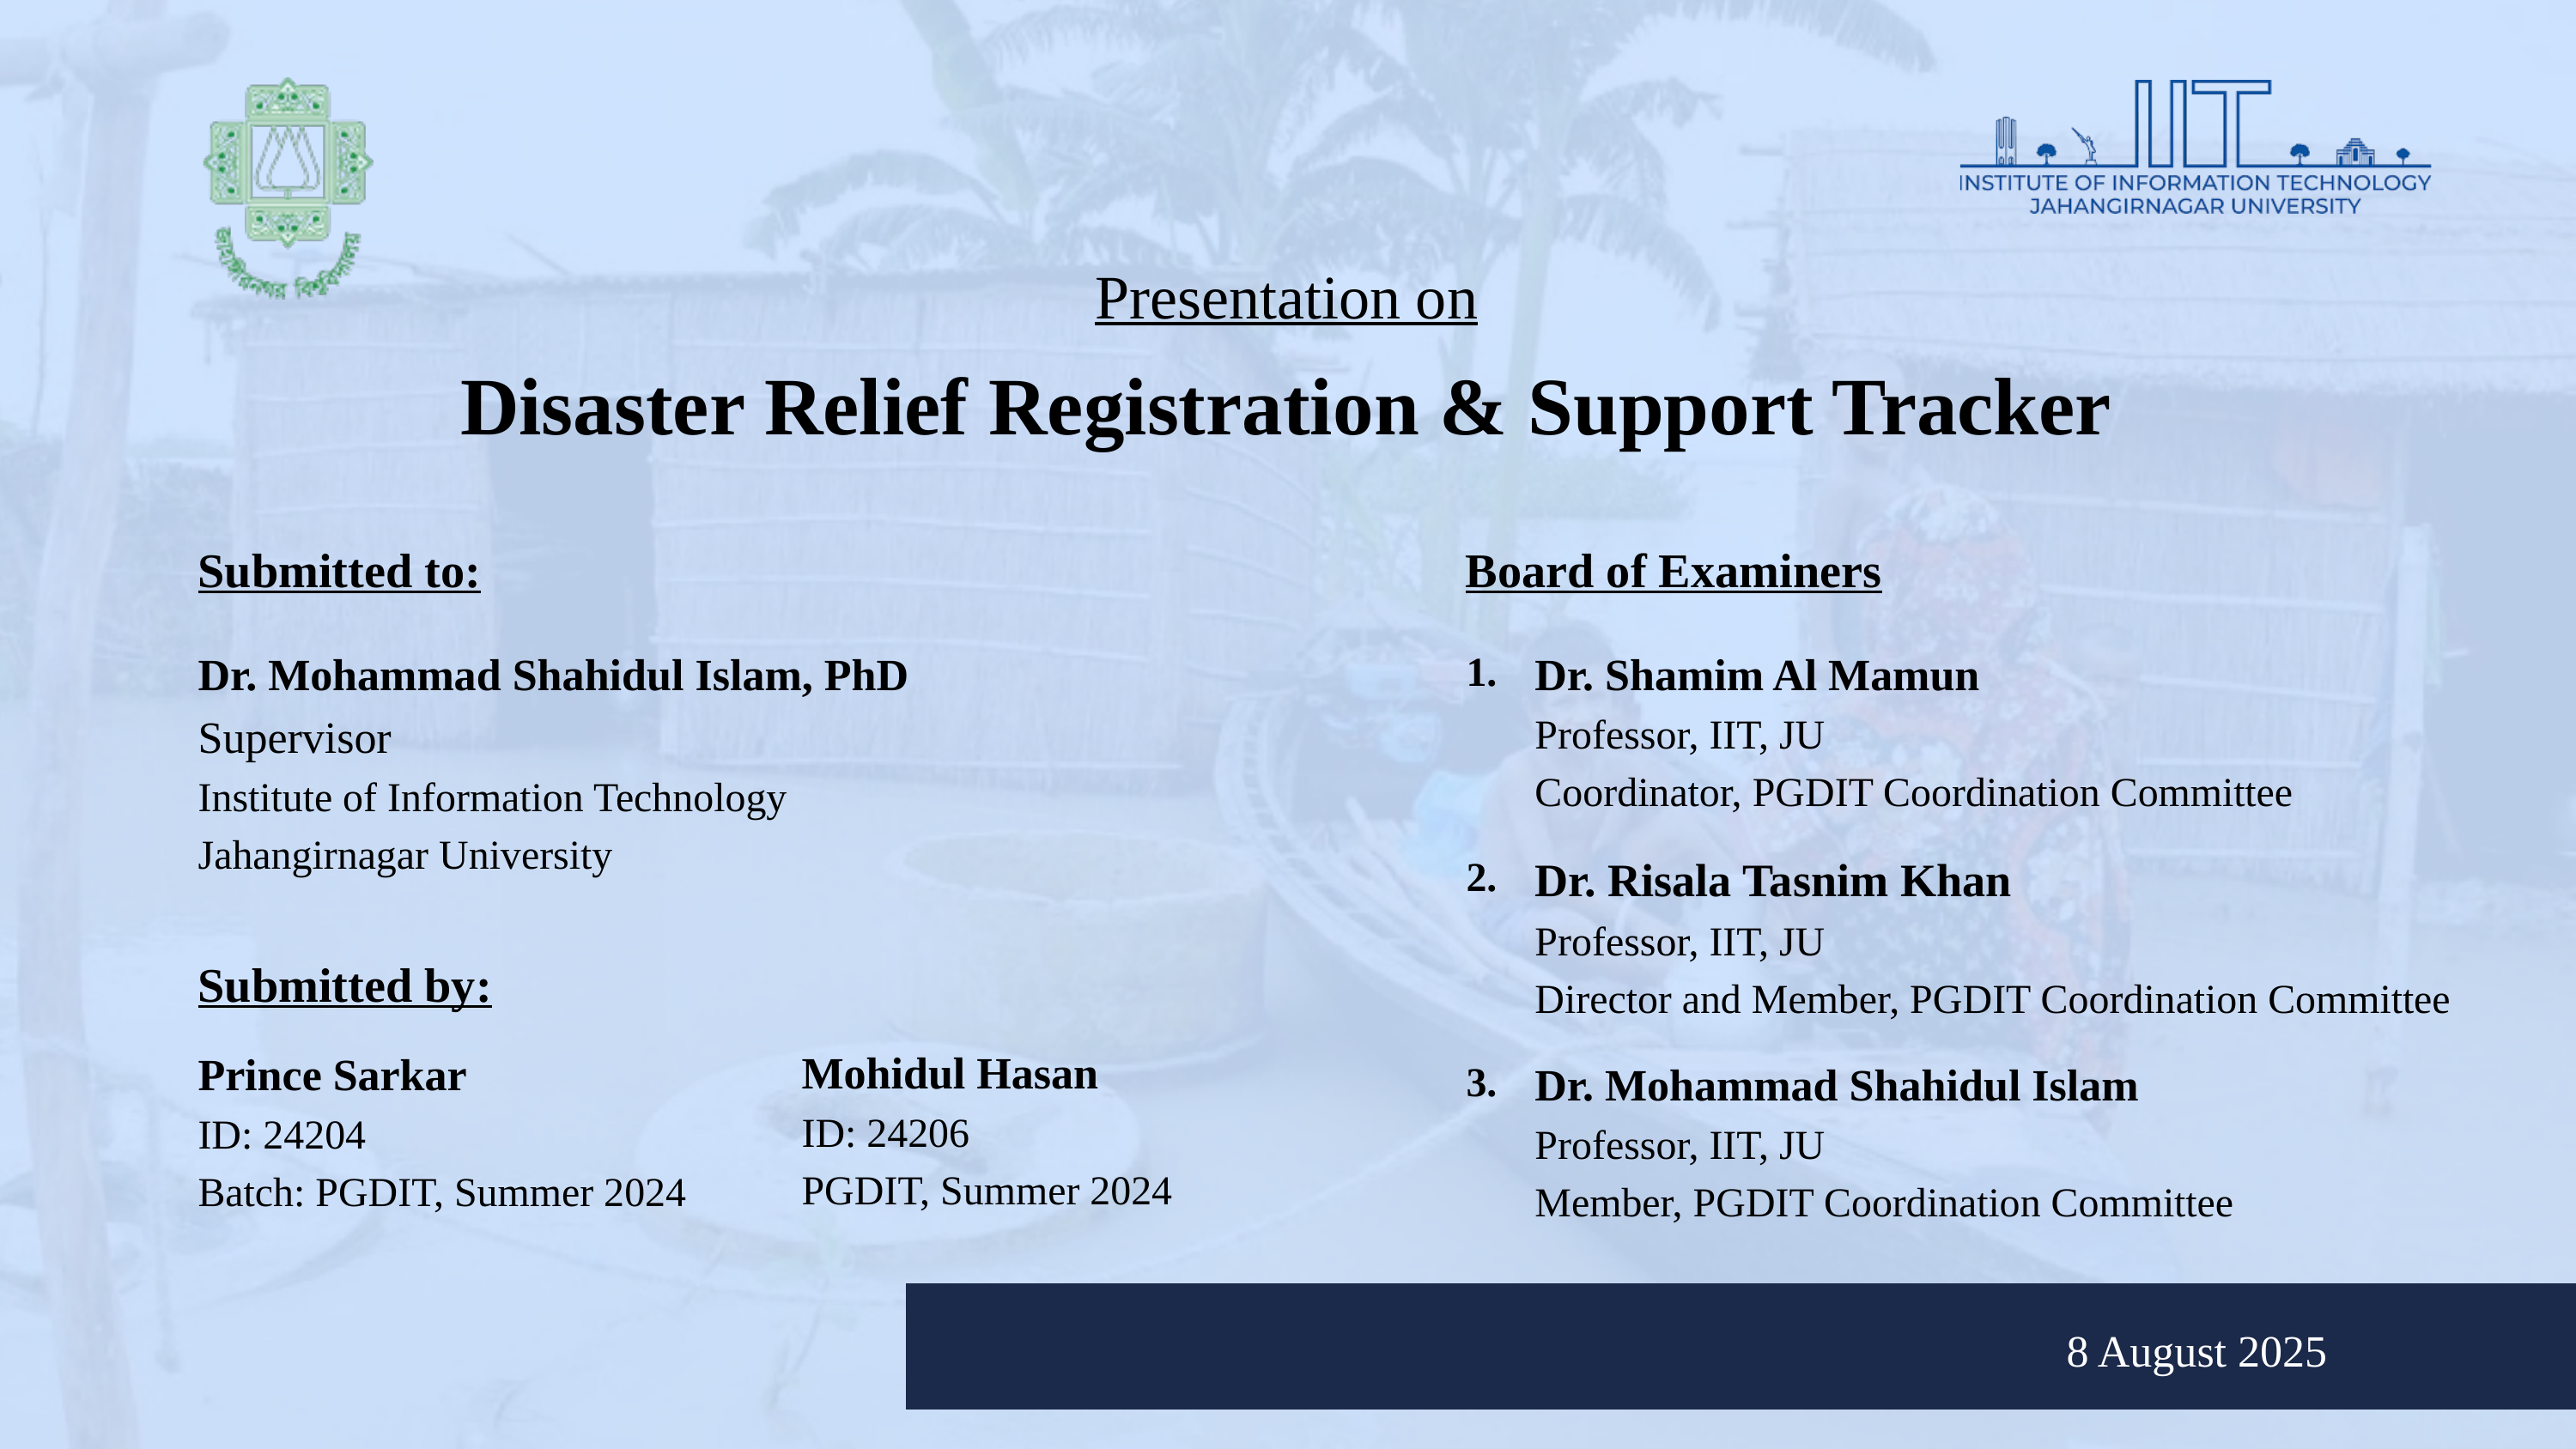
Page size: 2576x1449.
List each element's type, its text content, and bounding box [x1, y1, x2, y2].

text_box Disaster Relief Registration & Support Tracker [428, 336, 2145, 452]
text_box 3. [1453, 1047, 1510, 1106]
text_box 2. [1453, 842, 1510, 900]
text_box Submitted by: [197, 944, 665, 1012]
text_box Presentation on [1080, 244, 1493, 331]
text_box [1959, 80, 2432, 214]
text_box [203, 77, 374, 300]
text_box Submitted to: [197, 529, 515, 597]
text_box Dr. Mohammad Shahidul Islam Professor, IIT, JU Member, PGDIT Coordination Committee [1534, 1047, 2576, 1226]
text_box Dr. Risala Tasnim Khan Professor, IIT, JU Director and Member, PGDIT Coordination Committee [1534, 840, 2576, 1022]
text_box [905, 1282, 2576, 1410]
text_box 1. [1453, 637, 1510, 695]
text_box Prince Sarkar ID: 24204 Batch: PGDIT, Summer 2024 [197, 1036, 740, 1216]
text_box Dr. Mohammad Shahidul Islam, PhD Supervisor Institute of Information Technology Jahangirnagar University [197, 637, 974, 878]
text_box Dr. Shamim Al Mamun Professor, IIT, JU Coordinator, PGDIT Coordination Committee [1534, 637, 2576, 815]
text_box Mohidul Hasan ID: 24206 PGDIT, Summer 2024 [801, 1034, 1241, 1213]
text_box [0, 0, 2576, 1449]
text_box Board of Examiners [1465, 529, 2039, 597]
